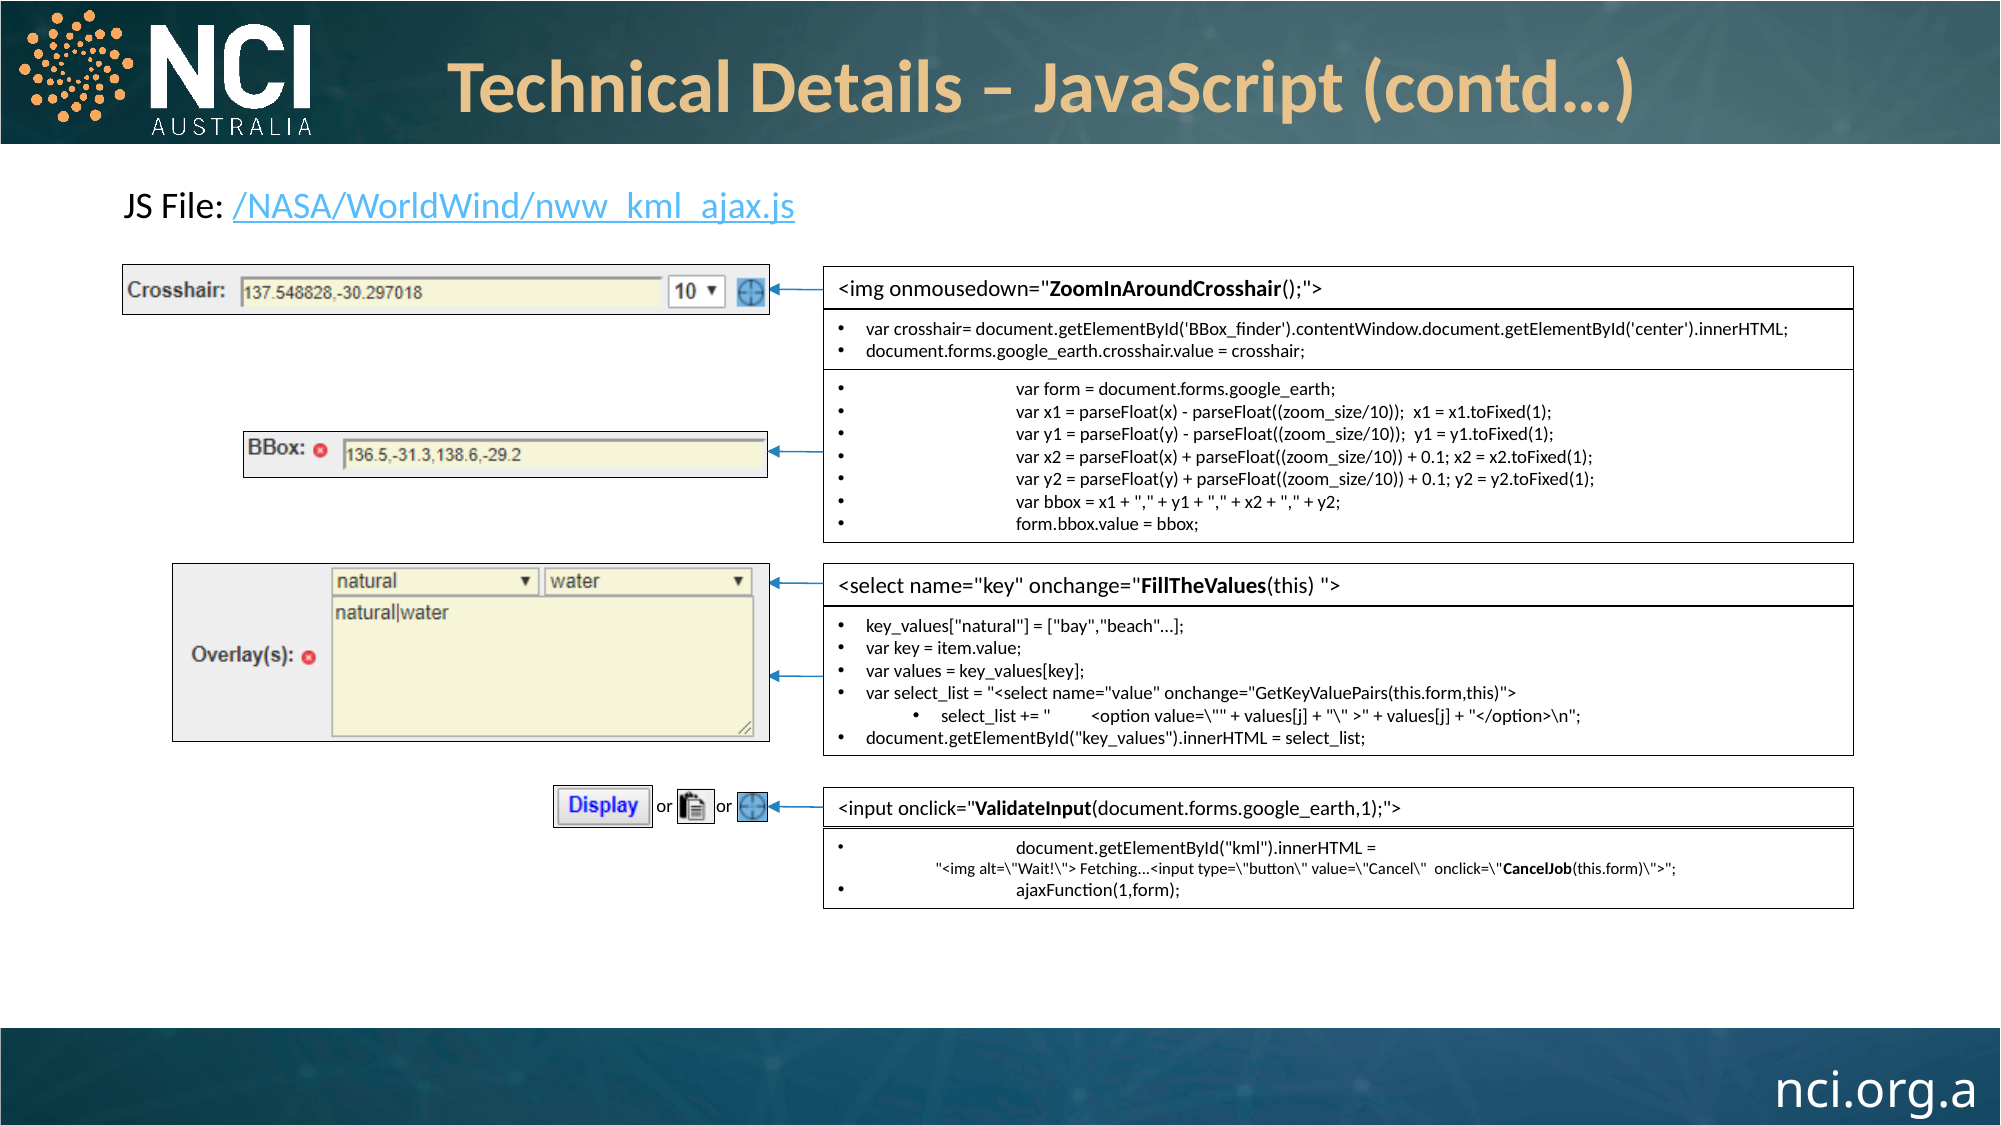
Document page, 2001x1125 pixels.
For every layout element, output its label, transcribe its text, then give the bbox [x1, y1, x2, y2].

text_box var form = document.forms.google_earth; var x1 = parseFloat(x) - parseFloat((zoom_size/10)); x1 = x1.toFixed(1); var y1 = parseFloat(y) - parseFloat((zoom_size/10)); y1 = y1.toFixed(1); var x2 = parseFloat(x) + parseFloat((zoom_size/10)) + 0.1; x2 = x2.toFixed(1); var y2 = parseFloat(y) + parseFloat((zoom_size/10)) + 0.1; y2 = y2.toFixed(1); var bbox = x1 + "," + y1 + "," + x2 + "," + y2; form.bbox.value = bbox; [823, 369, 1854, 542]
picture [737, 792, 768, 821]
picture [172, 562, 770, 742]
picture [2, 2, 2000, 144]
text_box or [653, 786, 693, 824]
text_box document.getElementById("kml").innerHTML = "<img alt=\"Wait!\"> Fetching...<input type=\"button\" value=\"Cancel\" onclick=\"CancelJob(this.form)\">"; ajaxFunction(1,form); [823, 828, 1854, 908]
text_box <select name="key" onchange="FillTheValues(this) "> [823, 563, 1854, 605]
text_box JS File: /NASA/WorldWind/nww_kml_ajax.js [108, 173, 1184, 233]
text_box or [701, 786, 753, 824]
text_box <img onmousedown="ZoomInAroundCrosshair();"> [823, 266, 1854, 309]
text_box var crosshair= document.getElementById('BBox_finder').contentWindow.document.getElementById('center').innerHTML; document.forms.google_earth.crosshair.value = crosshair; [823, 309, 1854, 369]
text_box key_values["natural"] = ["bay","beach"…]; var key = item.value; var values = key_values[key]; var select_list = "<select name="value" onchange="GetKeyValuePairs(this.form,this)"> select_list += " <option value=\"" + values[j] + "\" >" + values[j] + "</option>\n"; document.getElementById("key_values").innerHTML = select_list; [823, 605, 1854, 756]
text_box Technical Details – JavaScript (contd…) [334, 29, 1752, 135]
picture [677, 788, 714, 824]
picture [122, 264, 770, 315]
text_box <input onclick="ValidateInput(document.forms.google_earth,1);"> [823, 786, 1854, 827]
picture [2, 1028, 2000, 1125]
picture [243, 431, 768, 478]
picture [552, 785, 652, 827]
